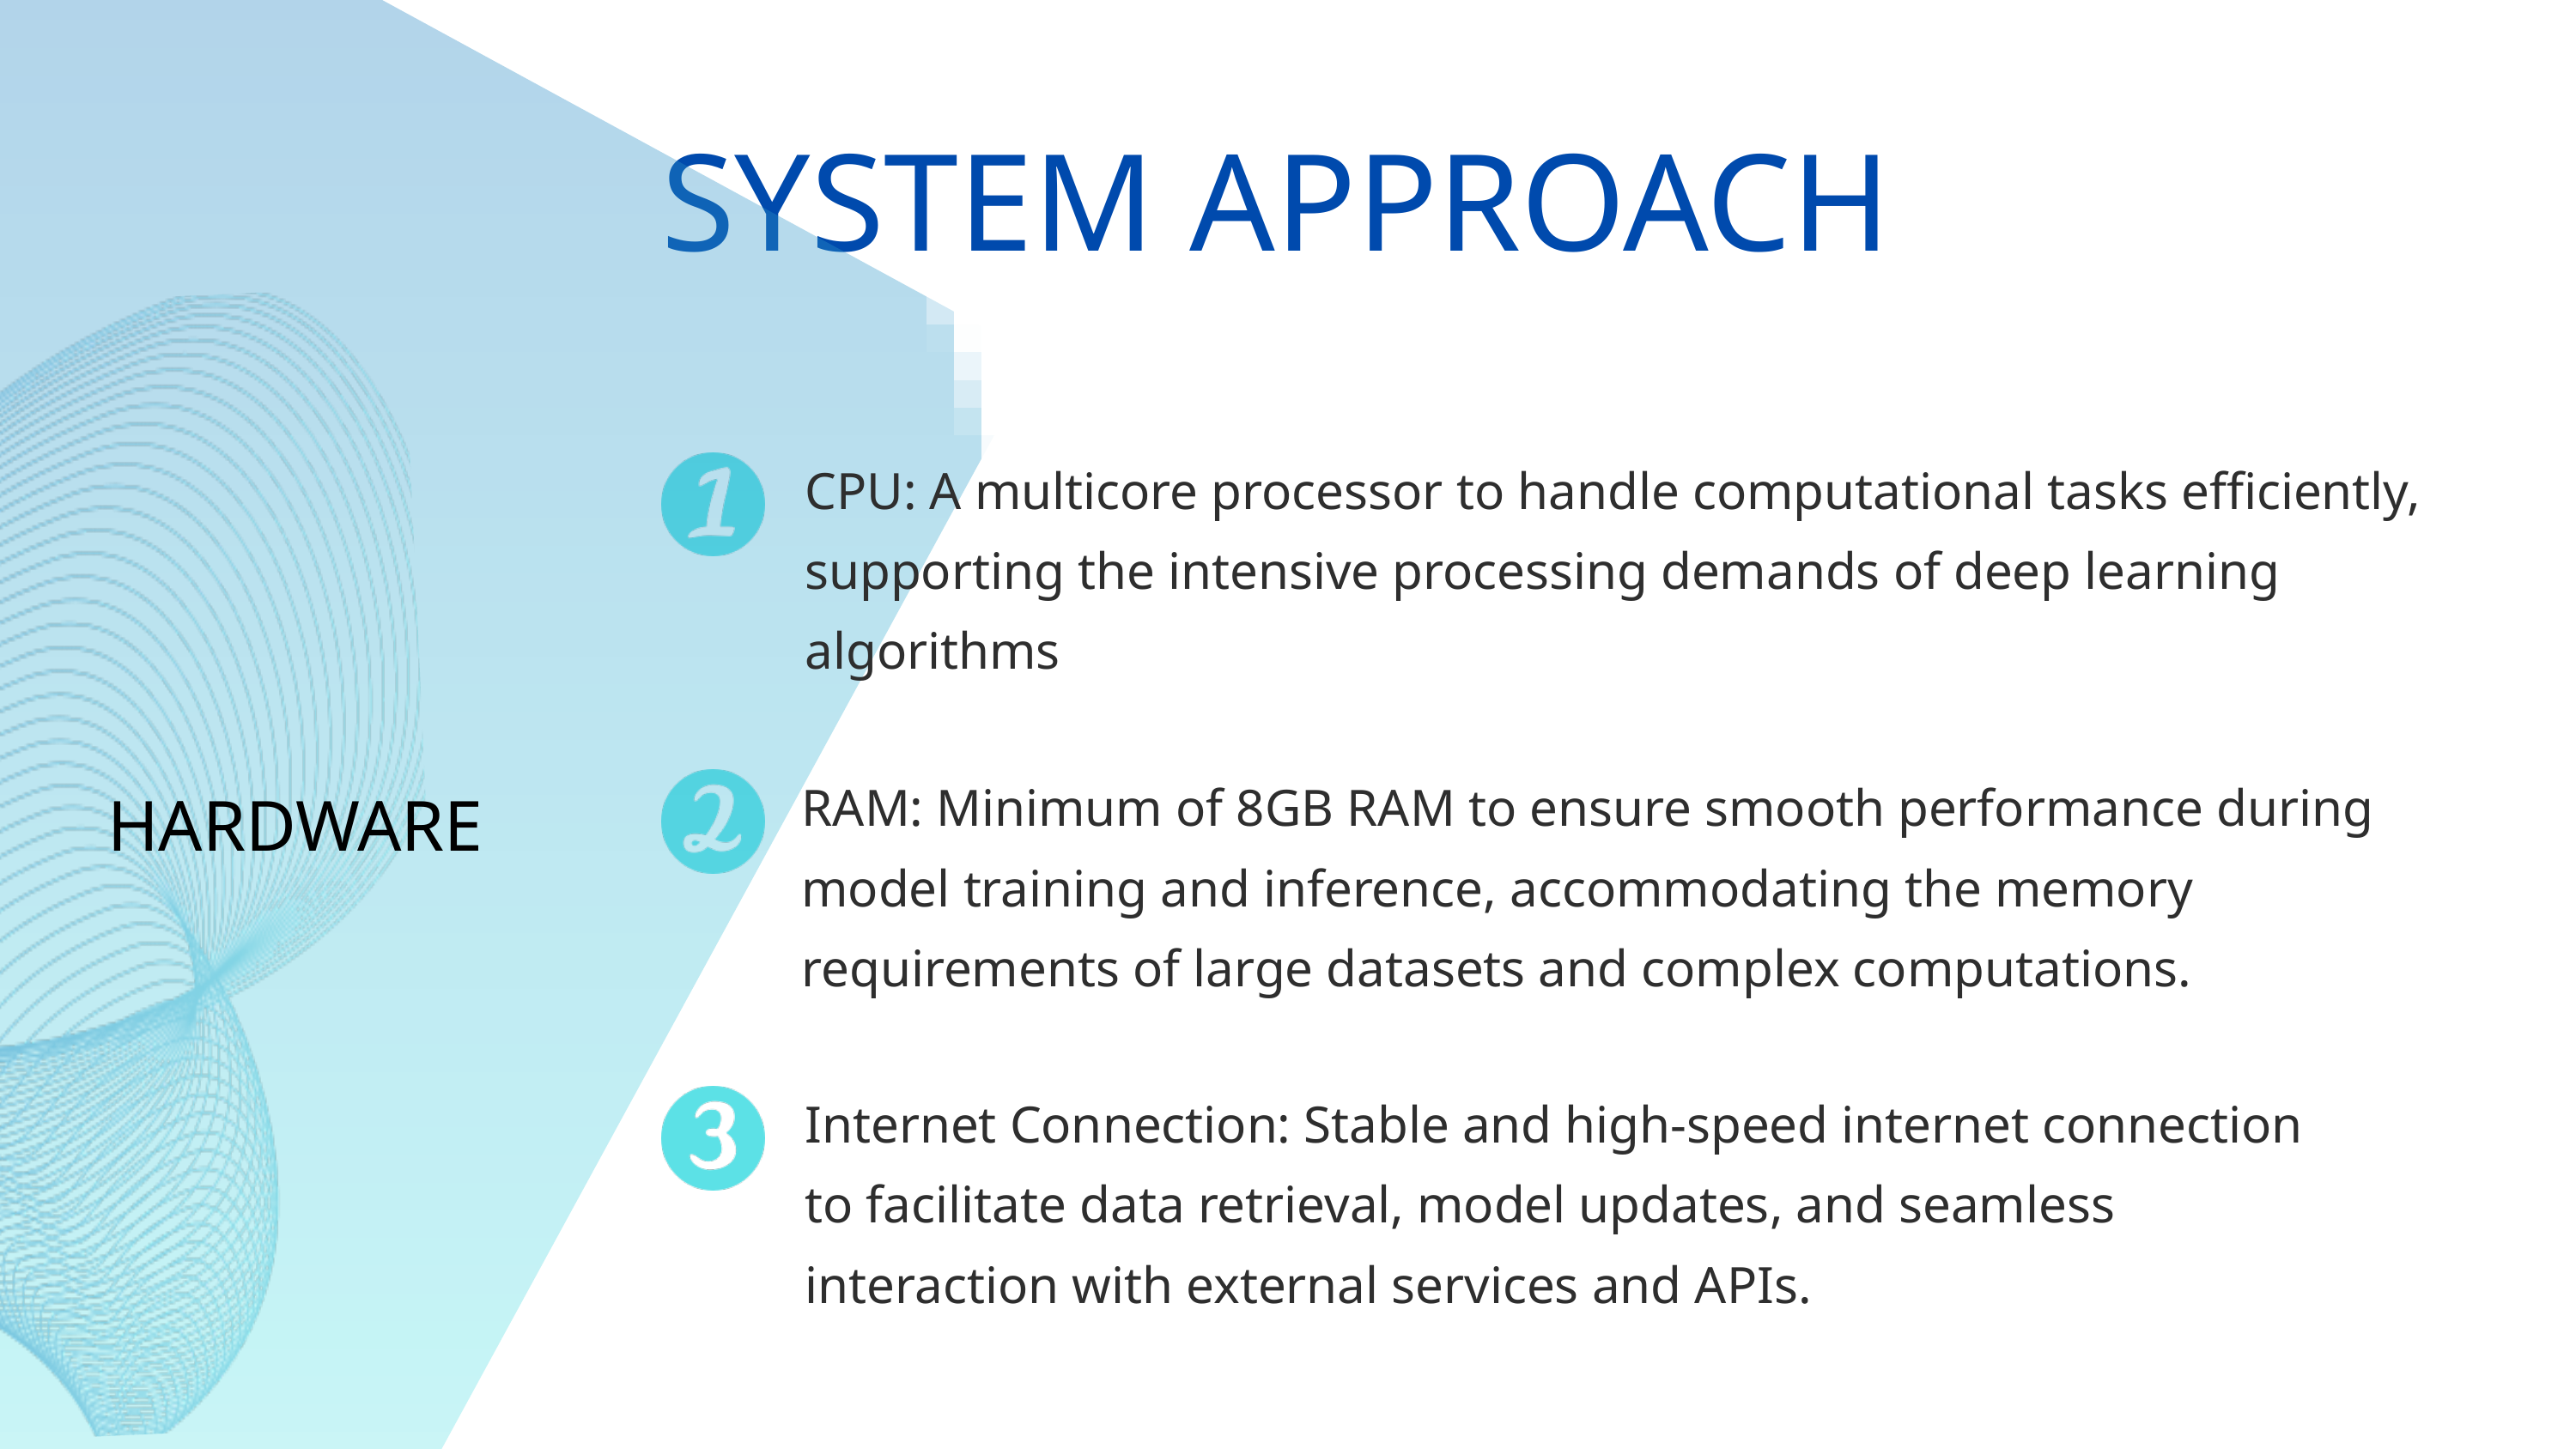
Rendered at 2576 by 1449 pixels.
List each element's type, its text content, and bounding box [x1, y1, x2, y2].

text_box [661, 1086, 765, 1191]
text_box Internet Connection: Stable and high-speed internet connection to facilitate data retrieval, model updates, and seamless interaction with external services and APIs. [805, 1072, 2350, 1313]
text_box [0, 0, 1037, 1449]
text_box HARDWARE [107, 795, 547, 865]
text_box [756, 858, 765, 874]
text_box [0, 286, 454, 1441]
text_box SYSTEM APPROACH [661, 143, 2145, 278]
text_box CPU: A multicore processor to handle computational tasks efficiently, supporting the intensive processing demands of deep learning algorithms [805, 439, 2460, 680]
text_box RAM: Minimum of 8GB RAM to ensure smooth performance during model training and inference, accommodating the memory requirements of large datasets and complex computations. [801, 755, 2503, 997]
